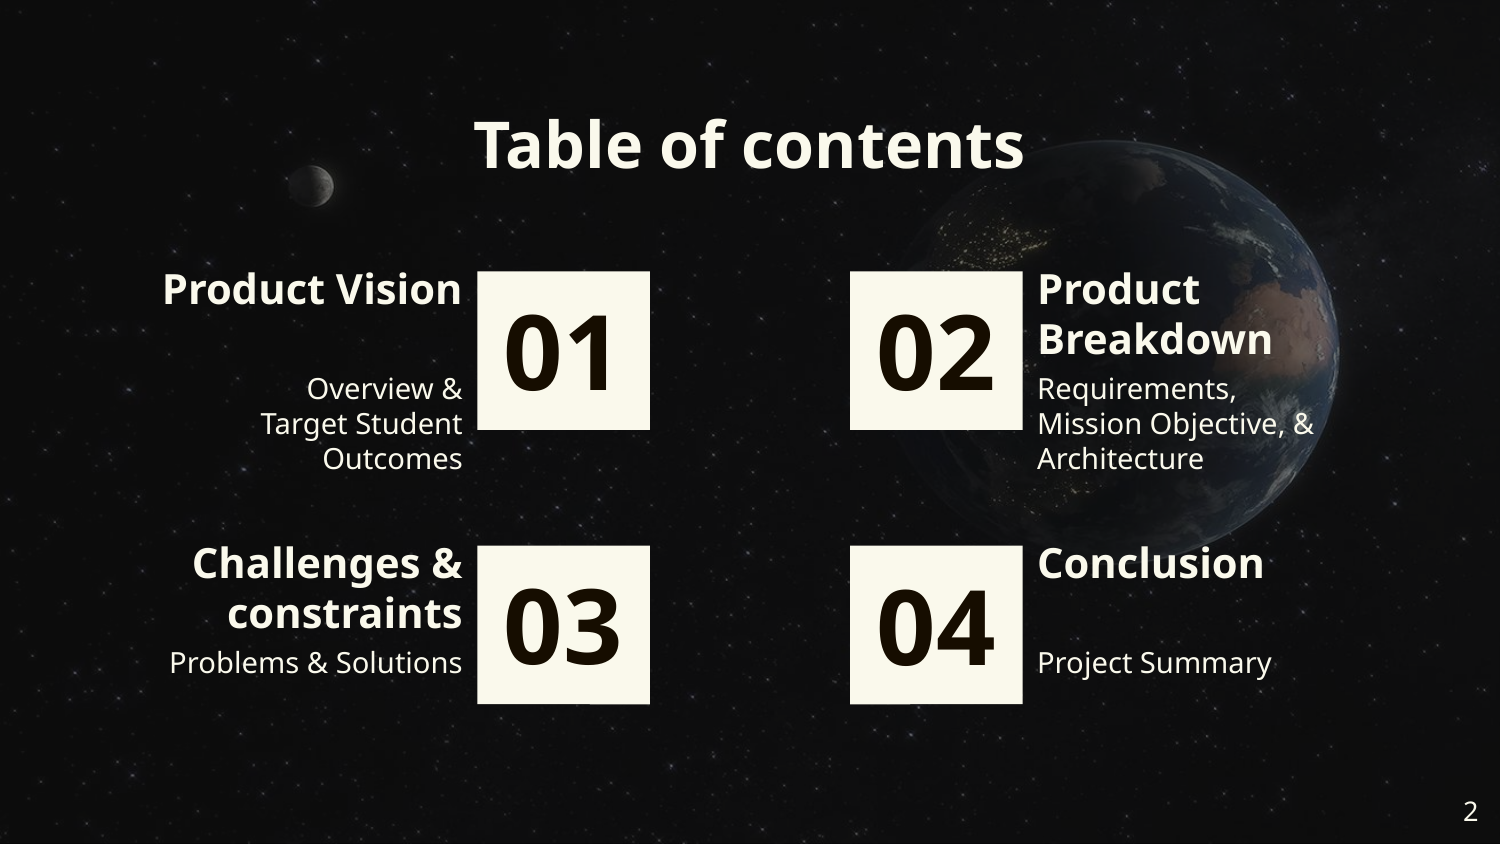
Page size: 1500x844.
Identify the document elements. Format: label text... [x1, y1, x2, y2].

title Conclusion [1022, 521, 1382, 629]
title Challenges & constraints [118, 521, 478, 629]
subtitle Project Summary [1022, 629, 1382, 729]
title Table of contents [118, 88, 1382, 193]
subtitle Requirements, Mission Objective, & Architecture [1022, 355, 1382, 485]
subtitle Problems & Solutions [118, 629, 478, 729]
title 02 [850, 271, 1022, 430]
title Product Breakdown [1022, 247, 1382, 355]
title Product Vision [118, 247, 478, 355]
title 03 [478, 545, 650, 705]
title 01 [478, 271, 650, 430]
title 04 [850, 545, 1022, 705]
subtitle Overview & Target Student Outcomes [118, 355, 478, 485]
slide_number ‹#› [1403, 779, 1494, 844]
